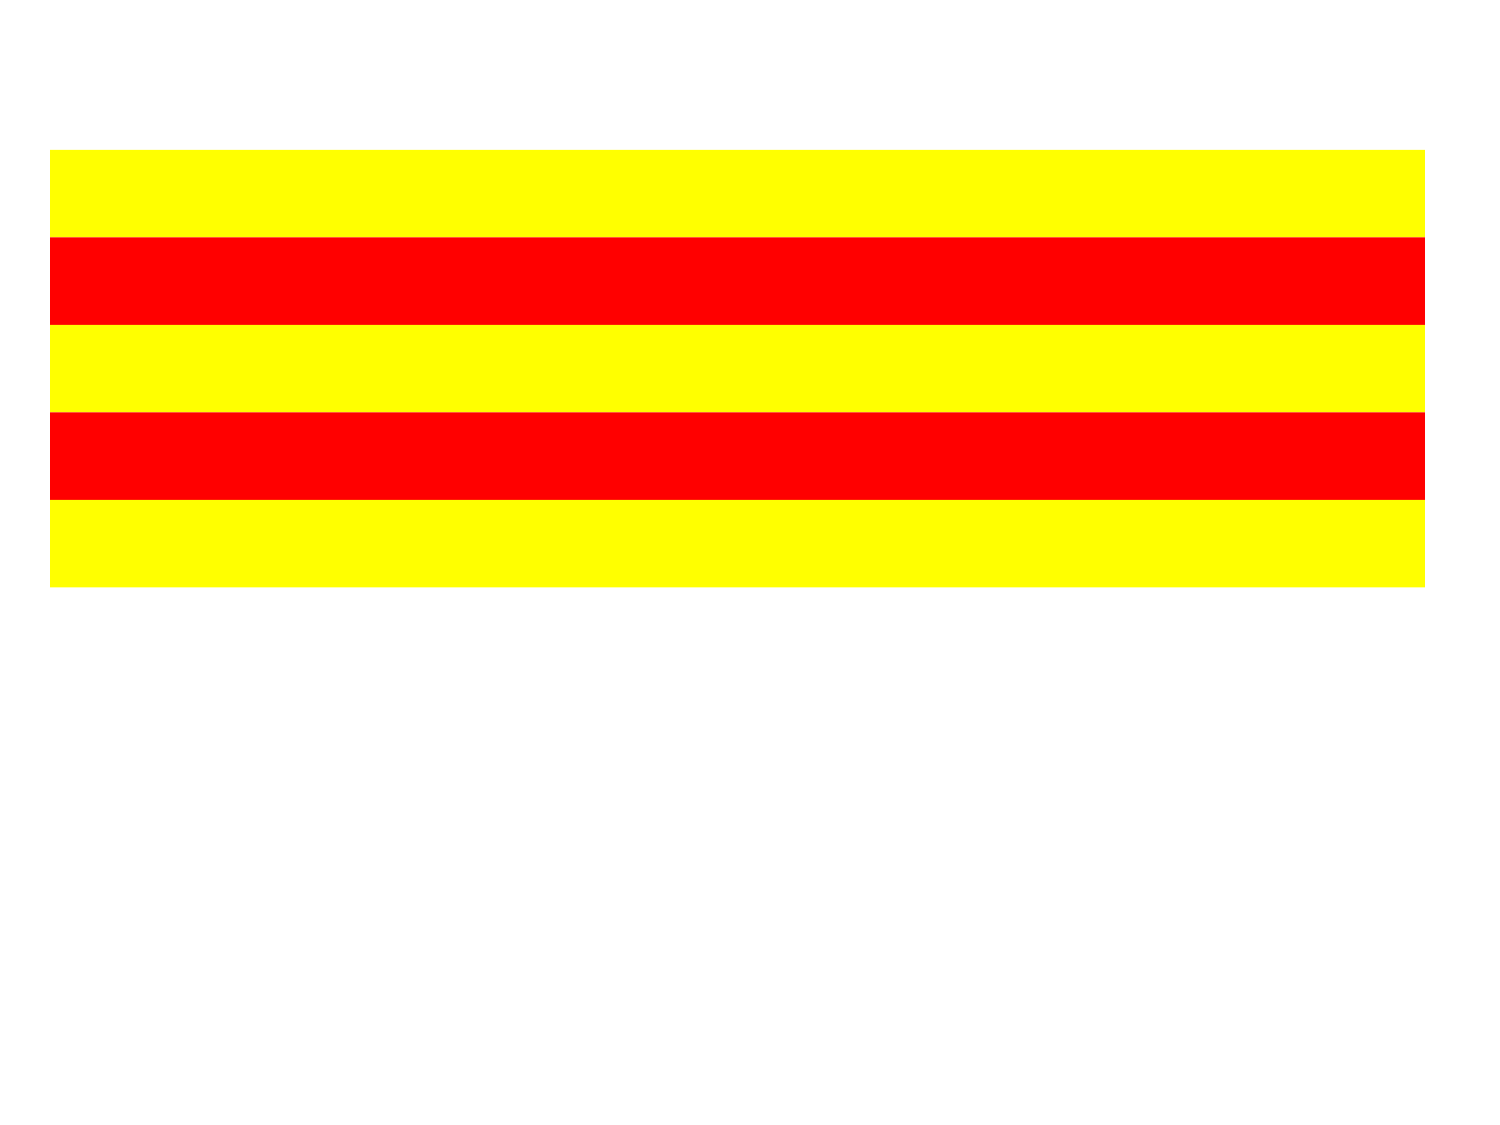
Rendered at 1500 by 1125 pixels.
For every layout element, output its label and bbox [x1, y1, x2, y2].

text_box [48, 410, 1427, 498]
text_box [48, 323, 1427, 410]
text_box [48, 235, 1427, 323]
text_box [48, 498, 1427, 590]
text_box [48, 148, 1427, 235]
